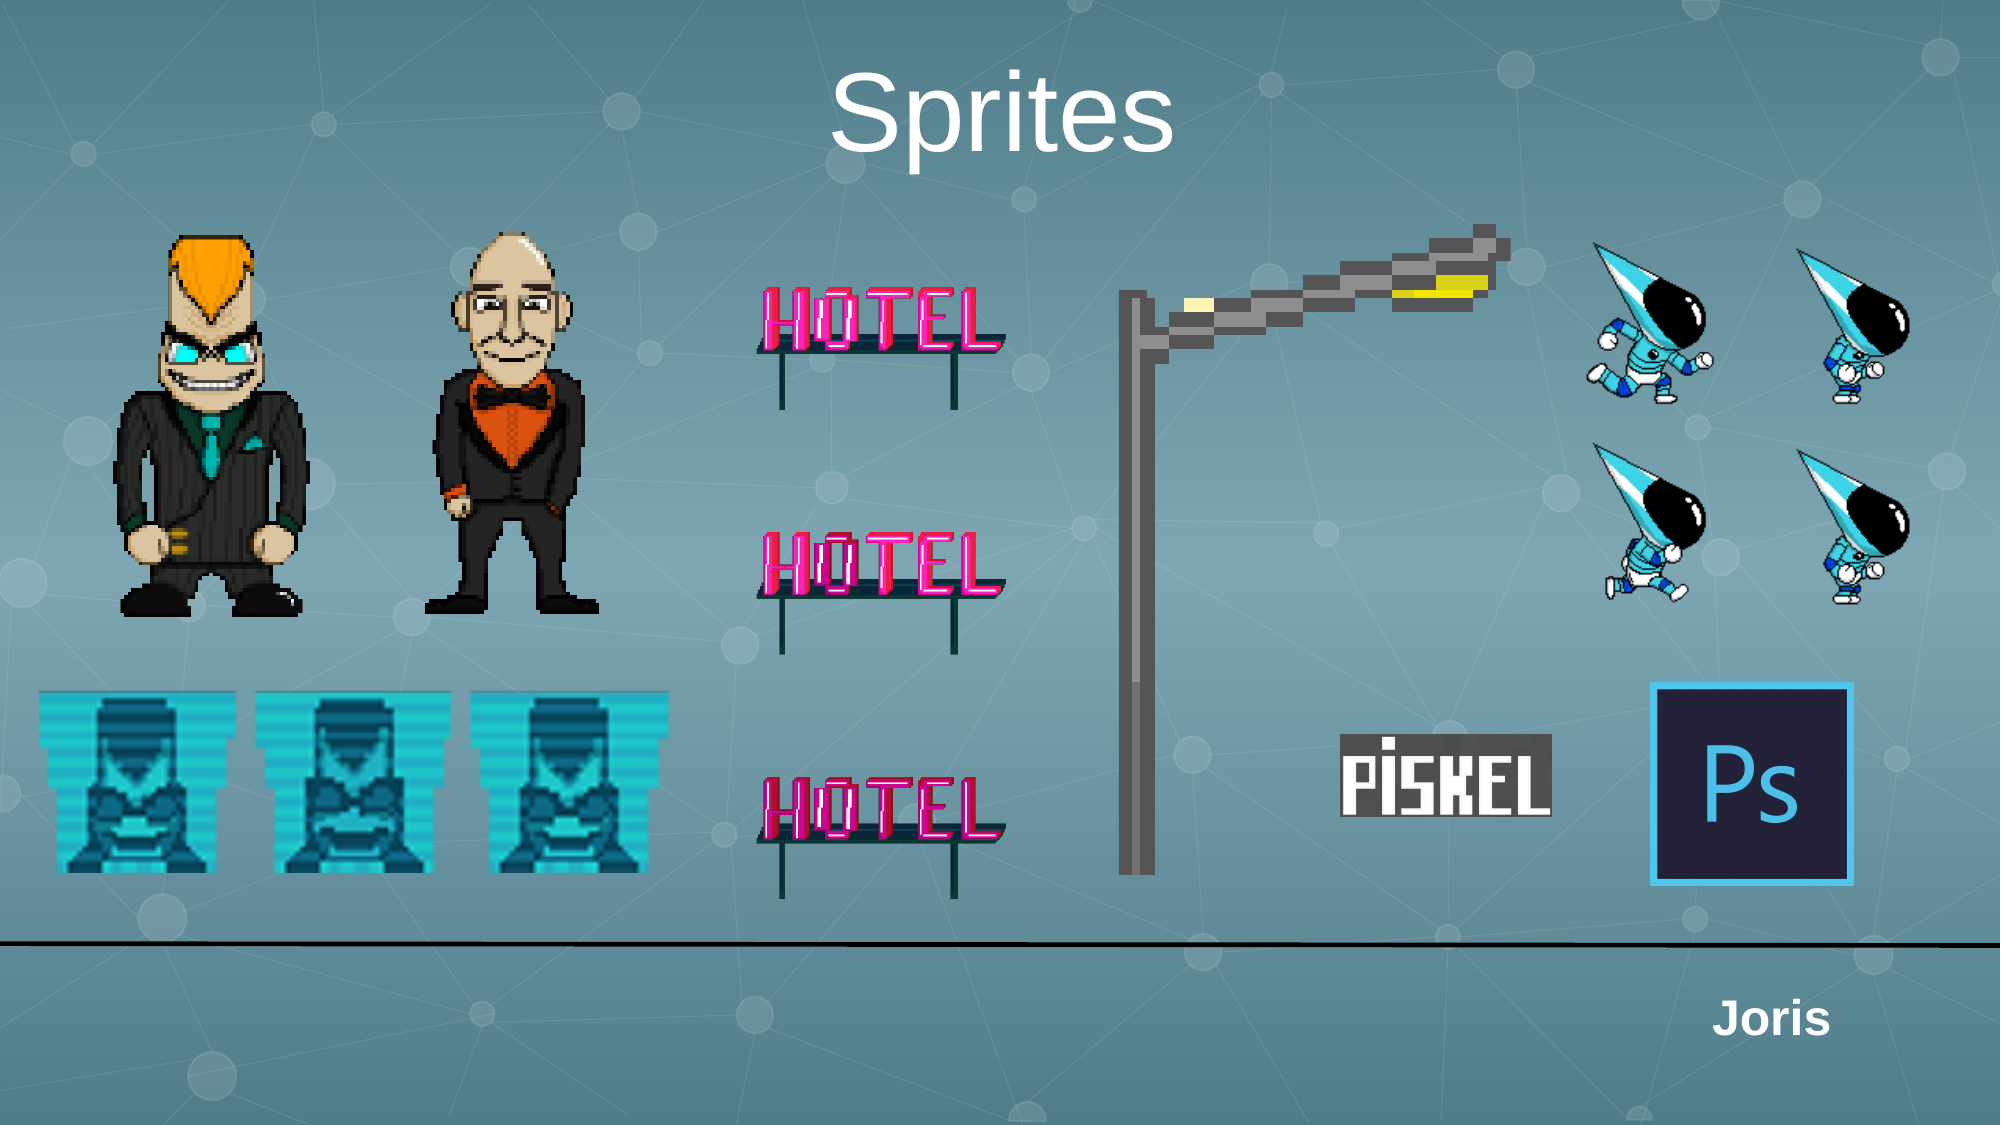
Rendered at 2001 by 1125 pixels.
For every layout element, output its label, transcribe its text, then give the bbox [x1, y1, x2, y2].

picture [1118, 224, 1552, 889]
picture [1551, 224, 1952, 625]
text_box Joris [1329, 977, 1847, 1053]
list Sprites [966, 55, 1952, 175]
picture [0, 0, 1024, 909]
picture [1649, 682, 1854, 886]
